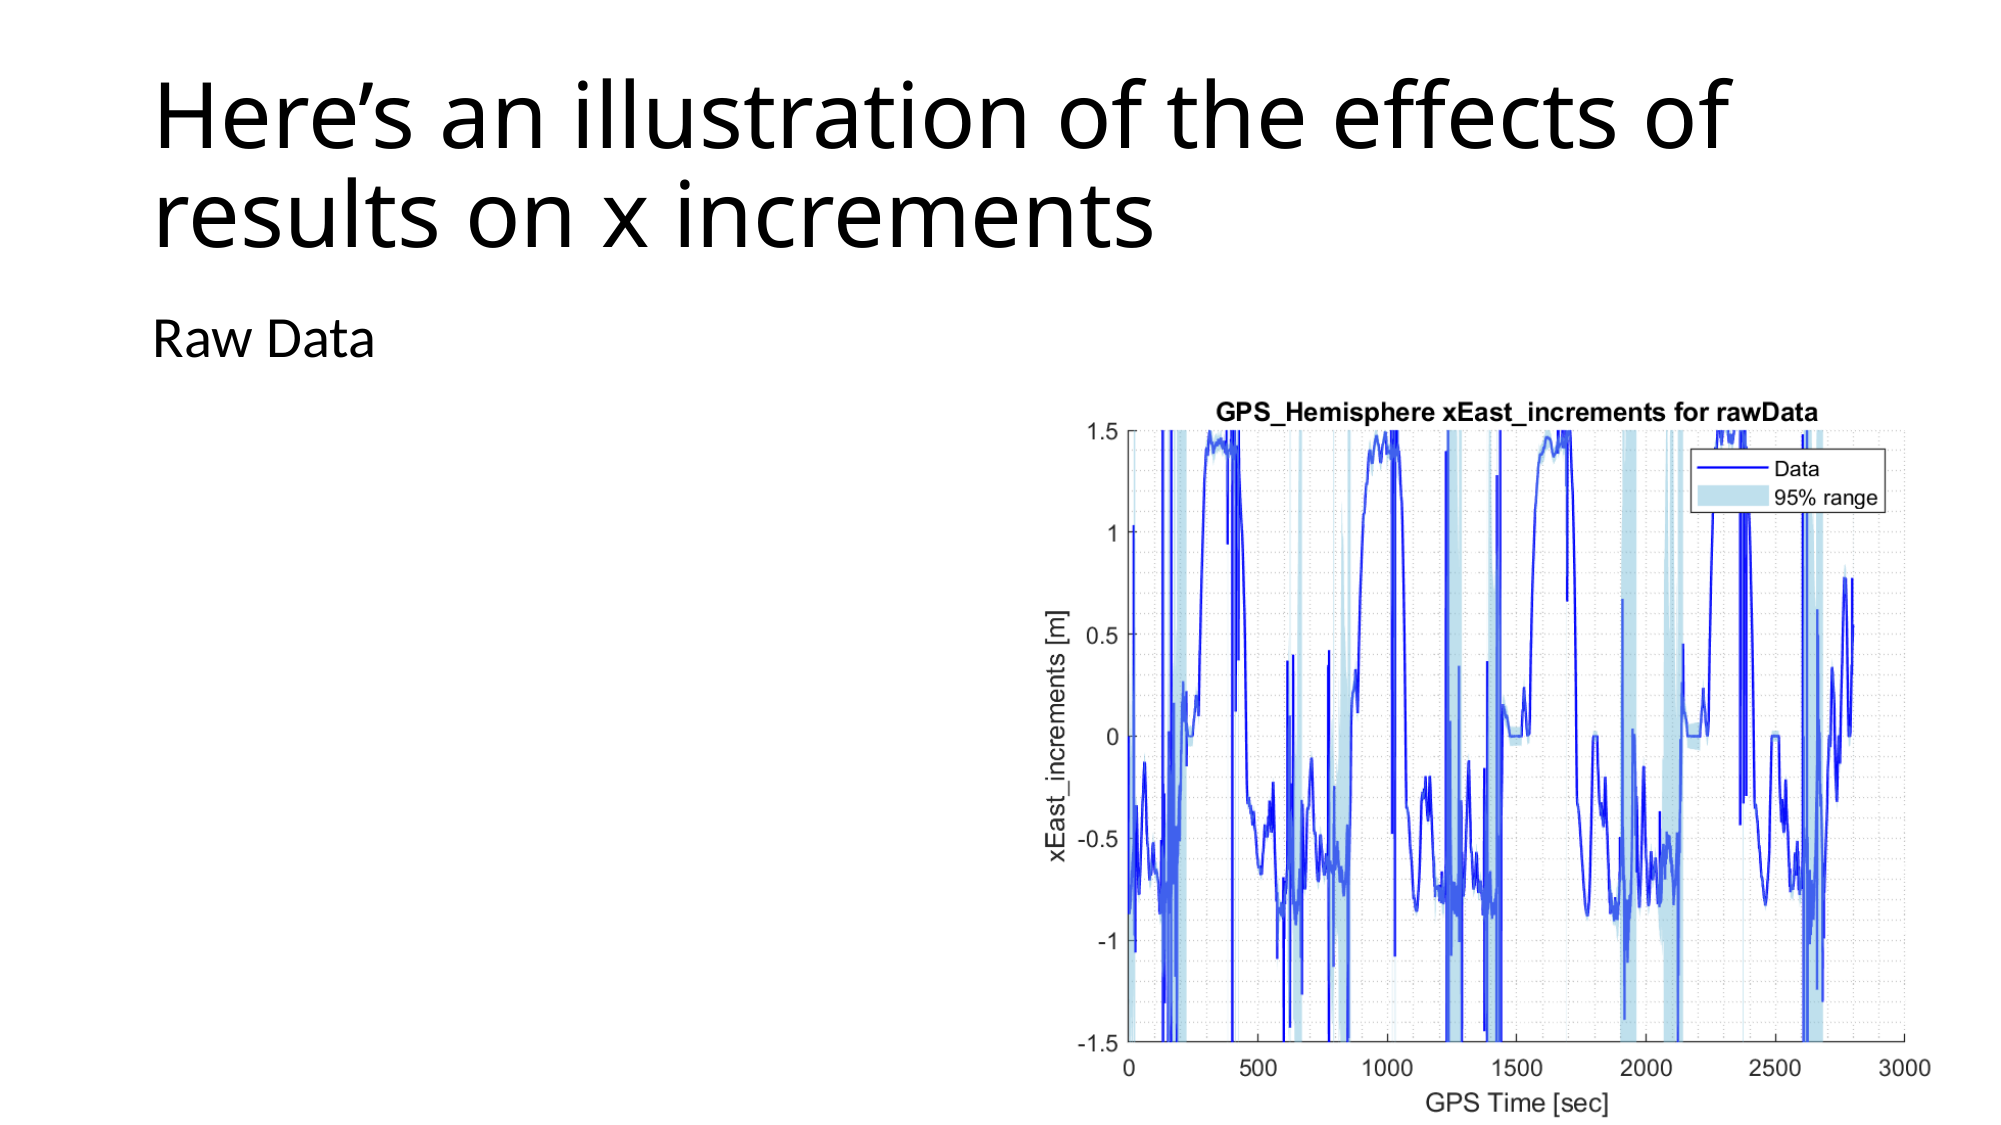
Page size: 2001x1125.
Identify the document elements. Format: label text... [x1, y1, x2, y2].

title Here’s an illustration of the effects of results on x increments [137, 59, 1863, 278]
list Raw Data [137, 299, 1863, 1014]
picture [999, 374, 2000, 1125]
